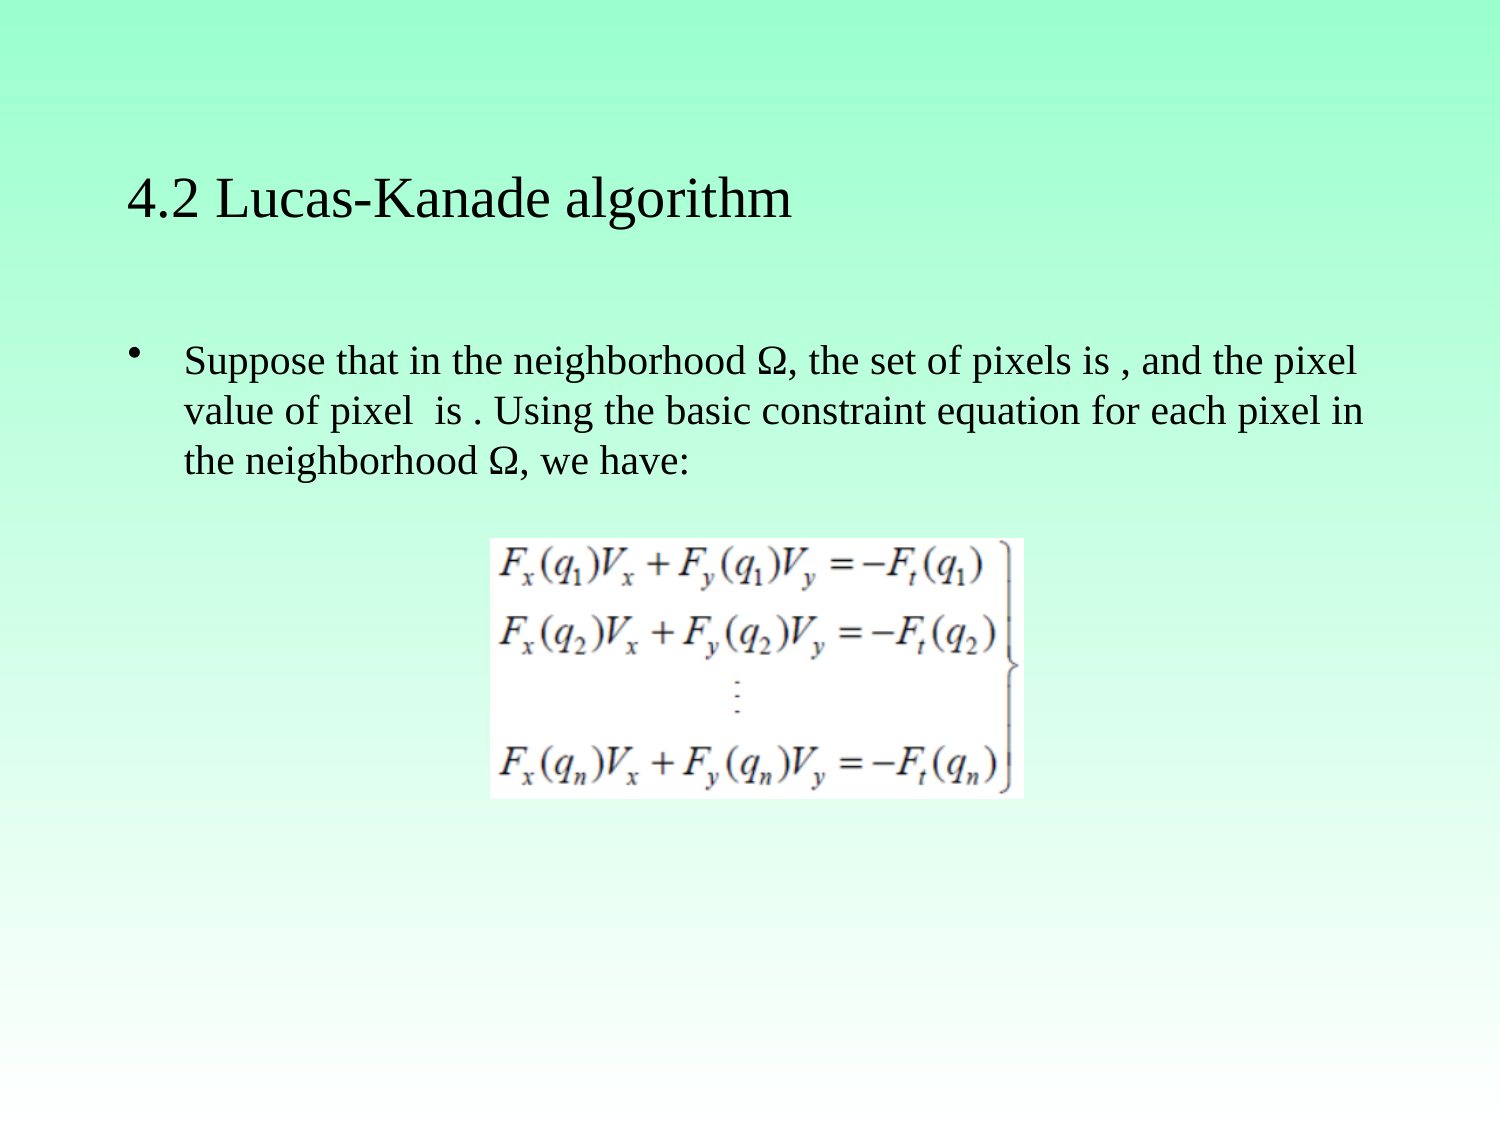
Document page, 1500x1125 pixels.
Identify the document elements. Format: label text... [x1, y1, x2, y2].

picture [489, 538, 1024, 799]
title 4.2 Lucas-Kanade algorithm [112, 99, 1388, 288]
